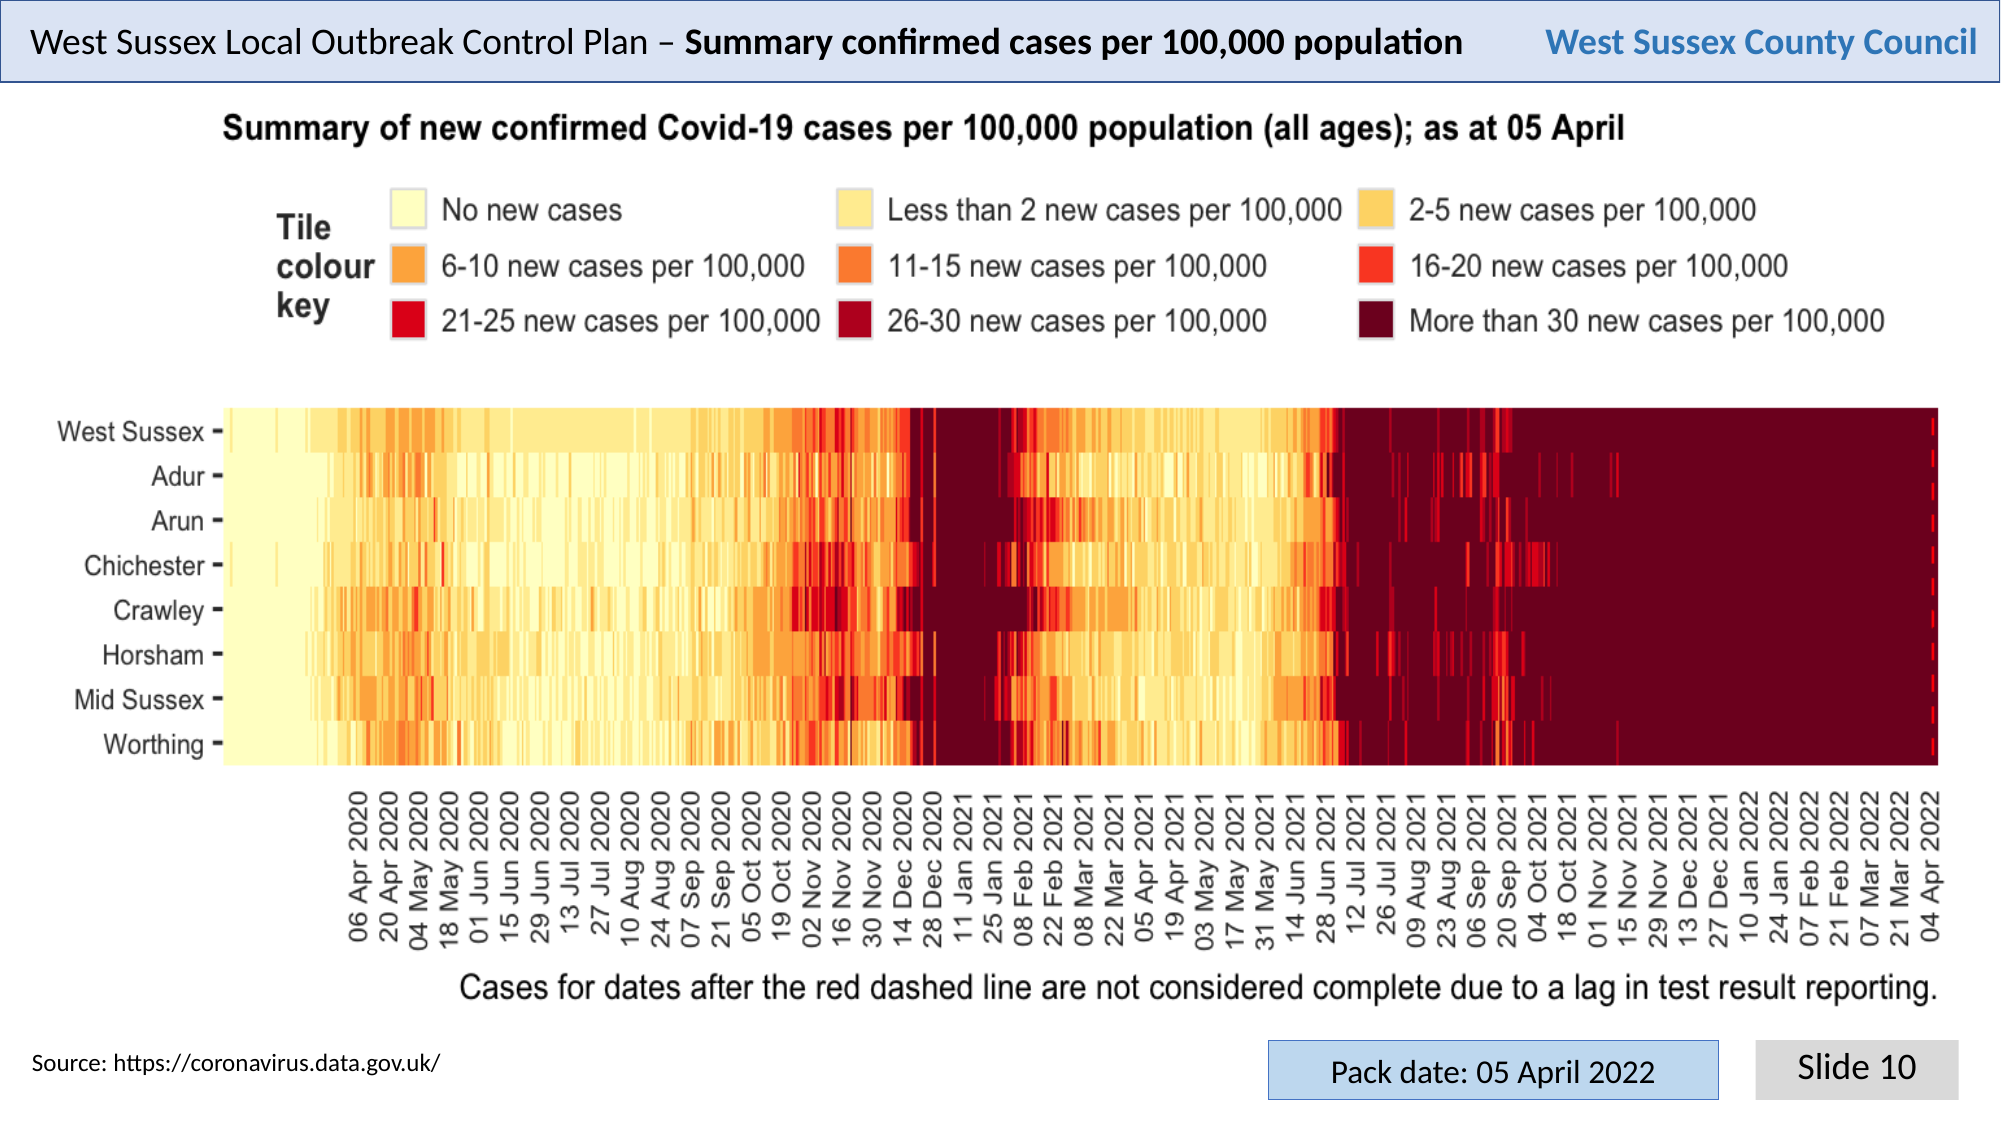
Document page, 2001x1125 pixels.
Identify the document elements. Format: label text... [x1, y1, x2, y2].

picture [38, 91, 1959, 1028]
list Slide 10 [1755, 1040, 1959, 1100]
list Source: https://coronavirus.data.gov.uk/ [17, 1042, 660, 1103]
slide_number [1268, 1040, 1719, 1100]
